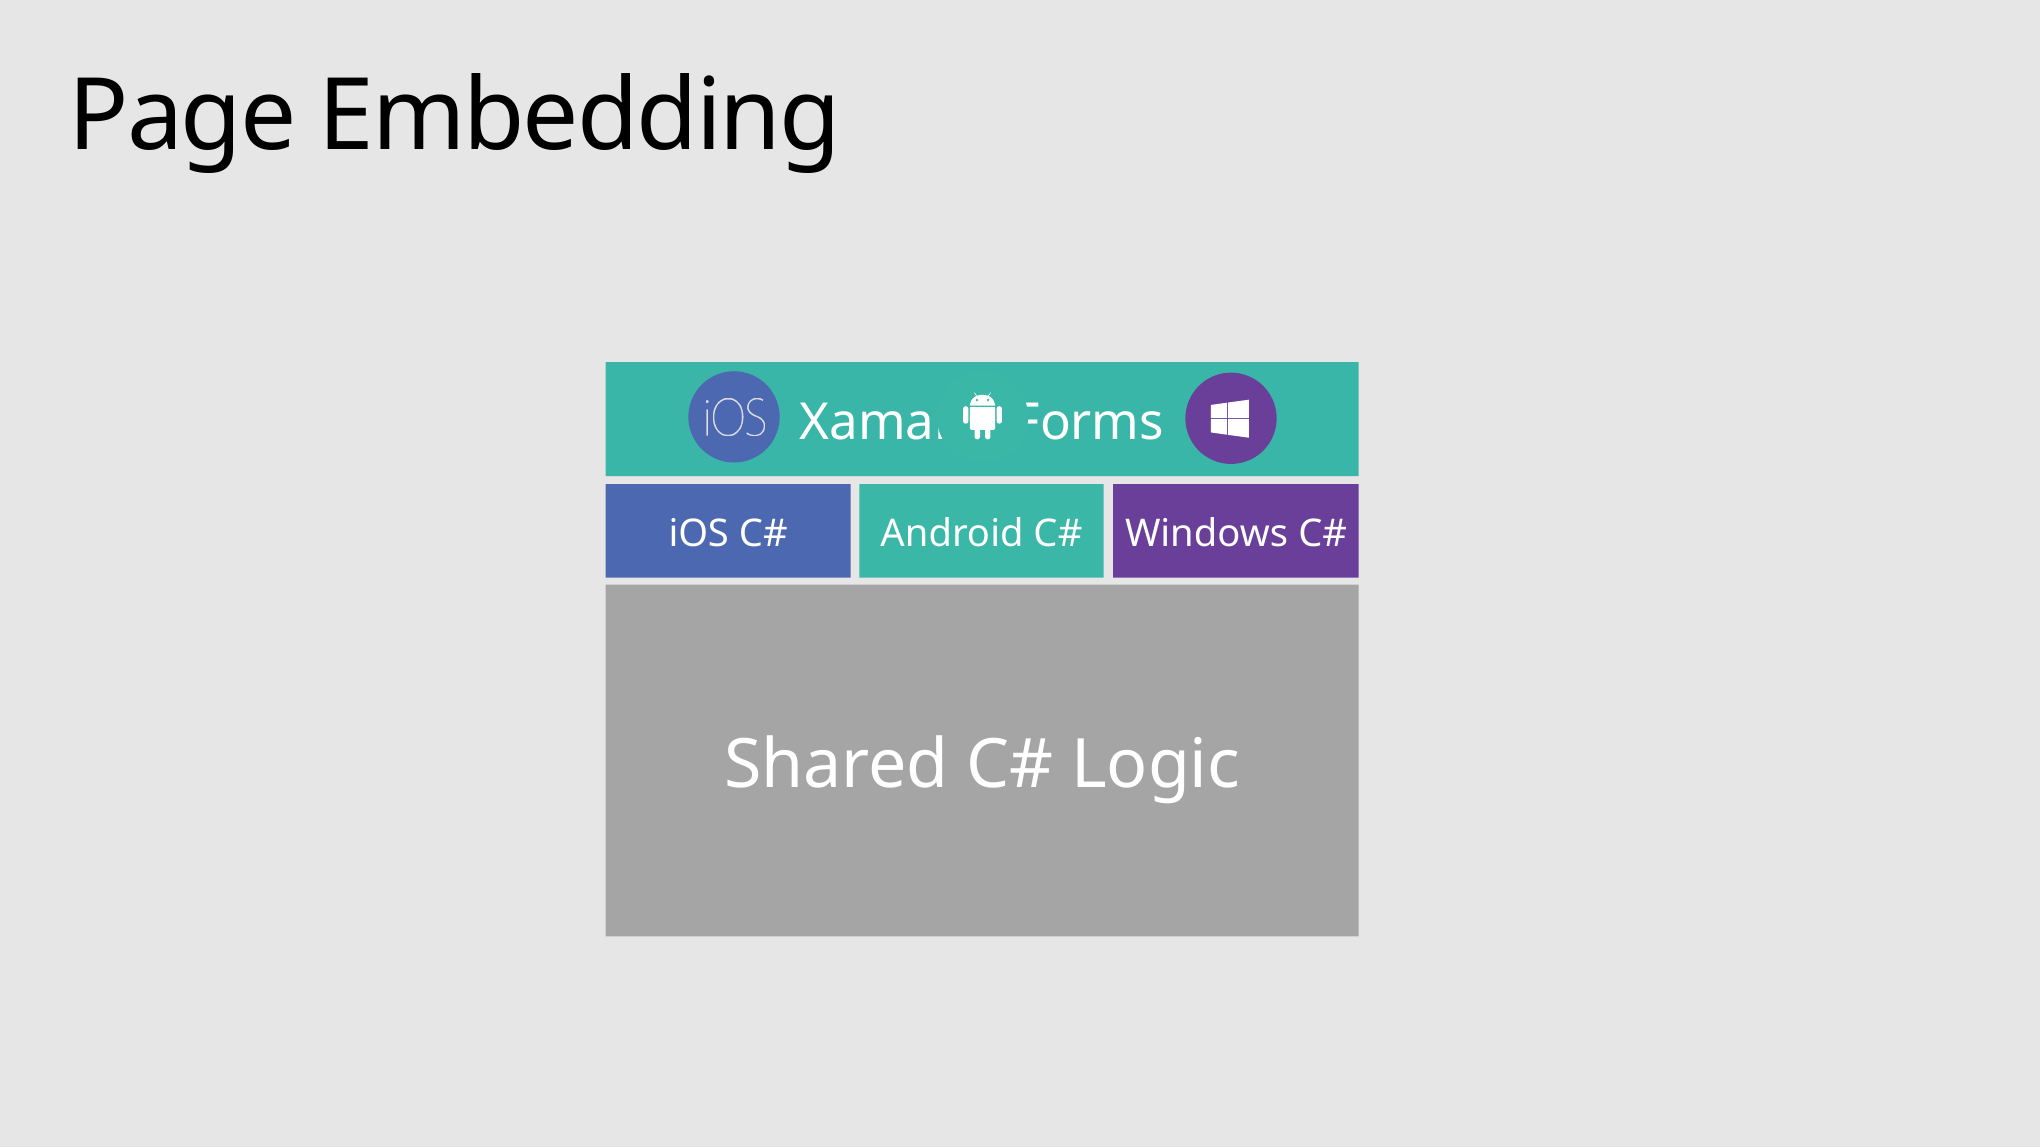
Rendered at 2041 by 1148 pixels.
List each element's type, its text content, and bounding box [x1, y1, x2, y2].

text_box Android C# [858, 483, 1104, 578]
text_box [1185, 372, 1277, 465]
text_box iOS C# [605, 483, 851, 578]
title Page Embedding [45, 48, 1996, 199]
text_box Xamarin.Forms [605, 361, 1360, 477]
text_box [936, 370, 1029, 463]
text_box Shared C# Logic [605, 584, 1360, 937]
text_box Windows C# [1112, 483, 1360, 578]
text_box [688, 370, 780, 463]
